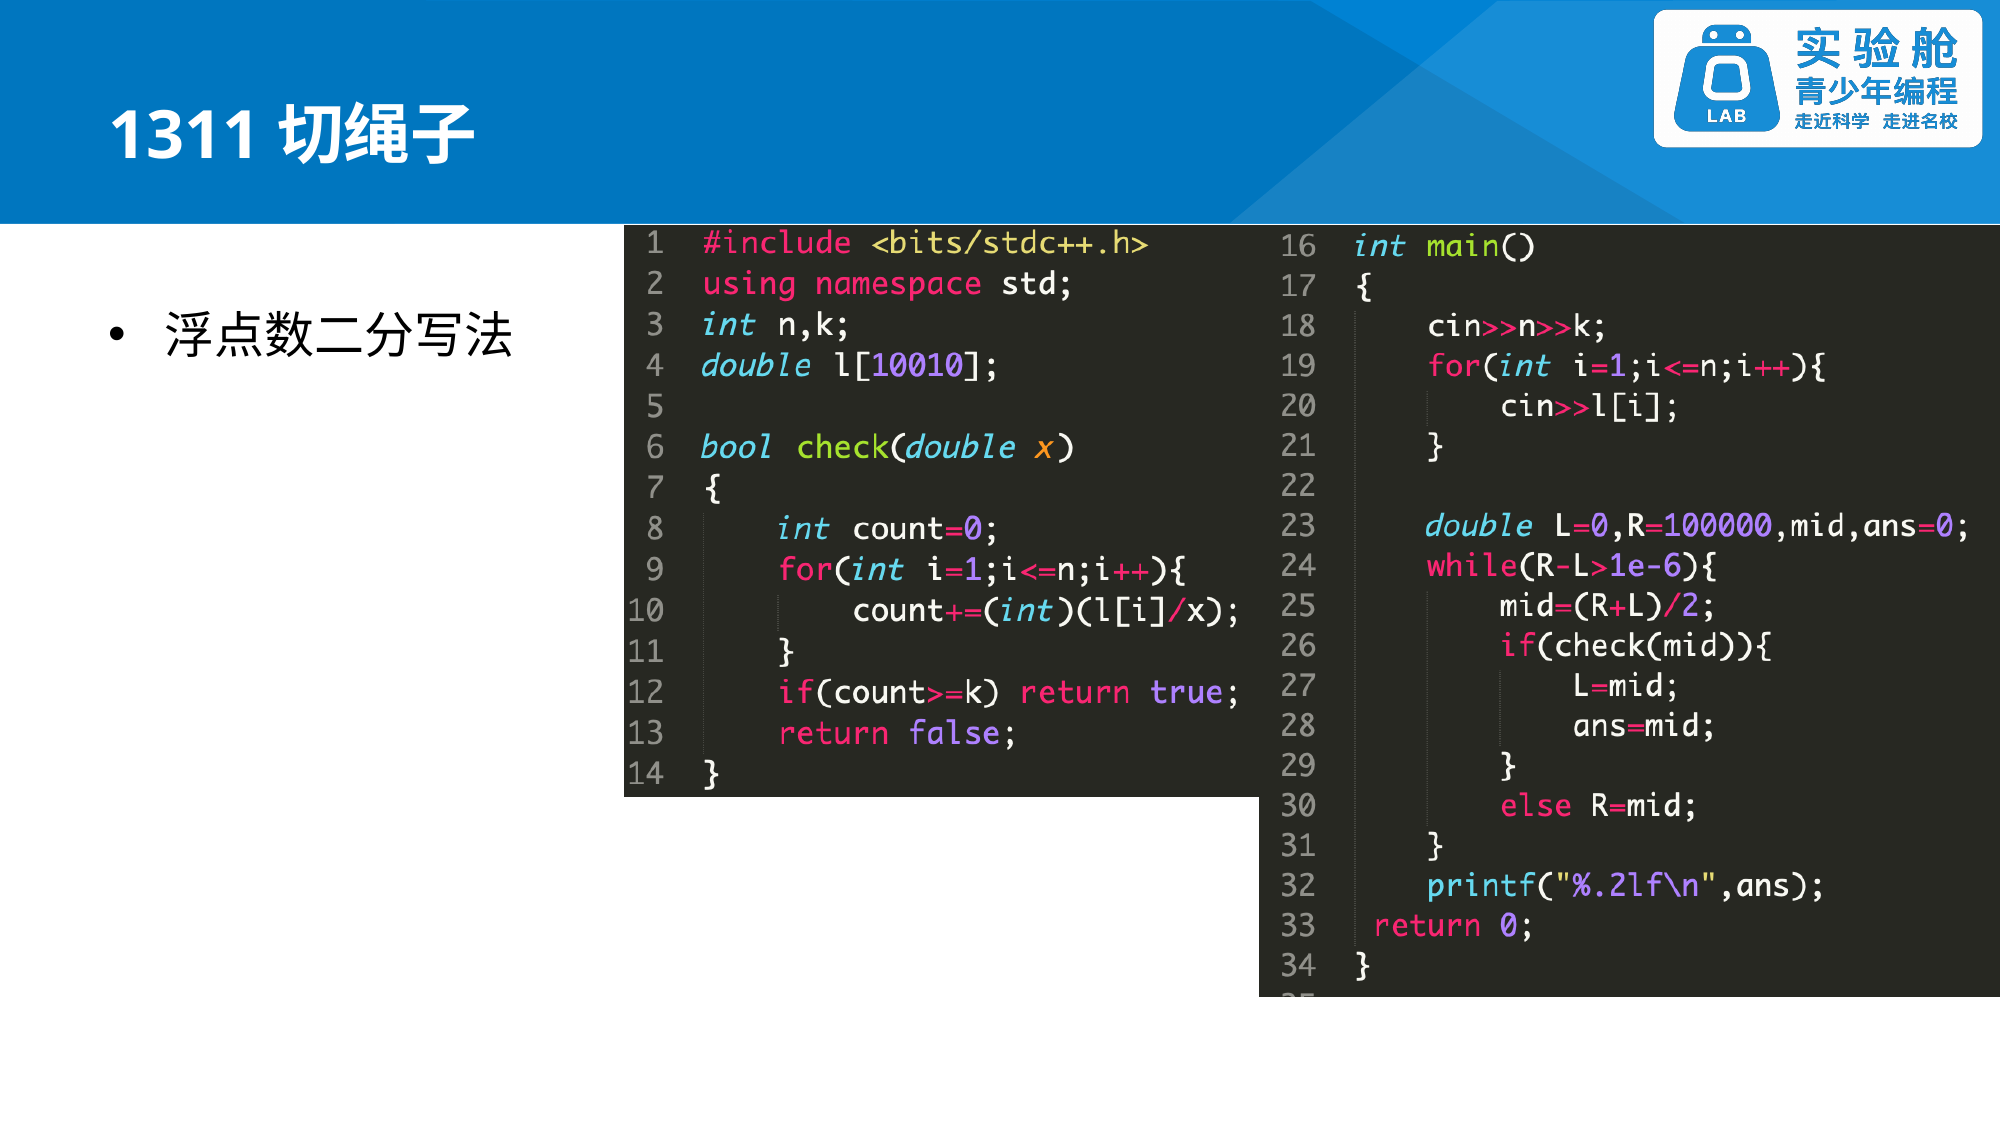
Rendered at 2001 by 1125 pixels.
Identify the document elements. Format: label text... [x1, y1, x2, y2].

list 浮点数二分写法 [93, 265, 1904, 1031]
picture [624, 225, 2000, 997]
picture [1638, 0, 2000, 160]
list 1311切绳子 [93, 93, 1547, 186]
